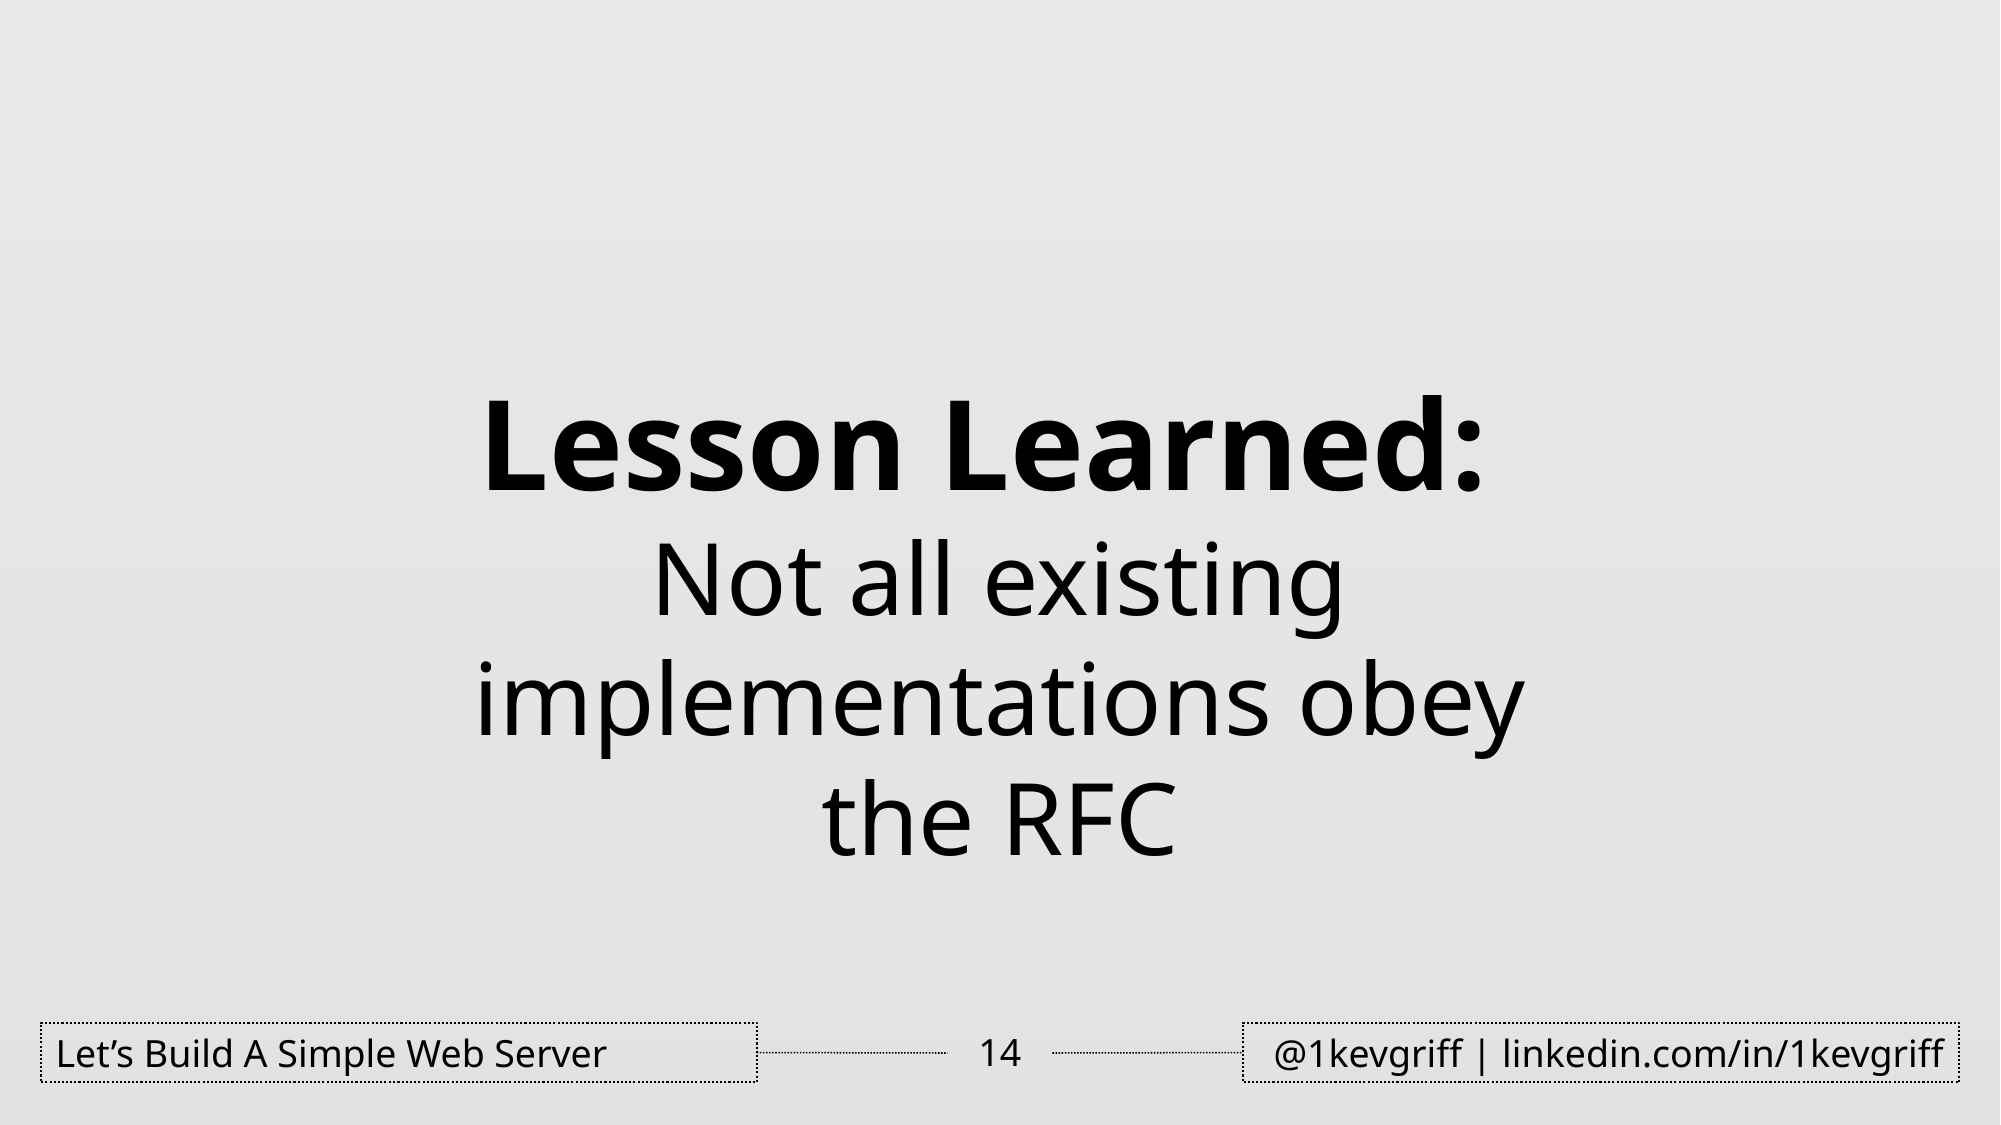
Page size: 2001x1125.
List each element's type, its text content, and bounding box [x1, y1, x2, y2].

text_box 14 [954, 1021, 1046, 1087]
text_box Lesson Learned: Not all existing implementations obey the RFC [403, 358, 1597, 883]
